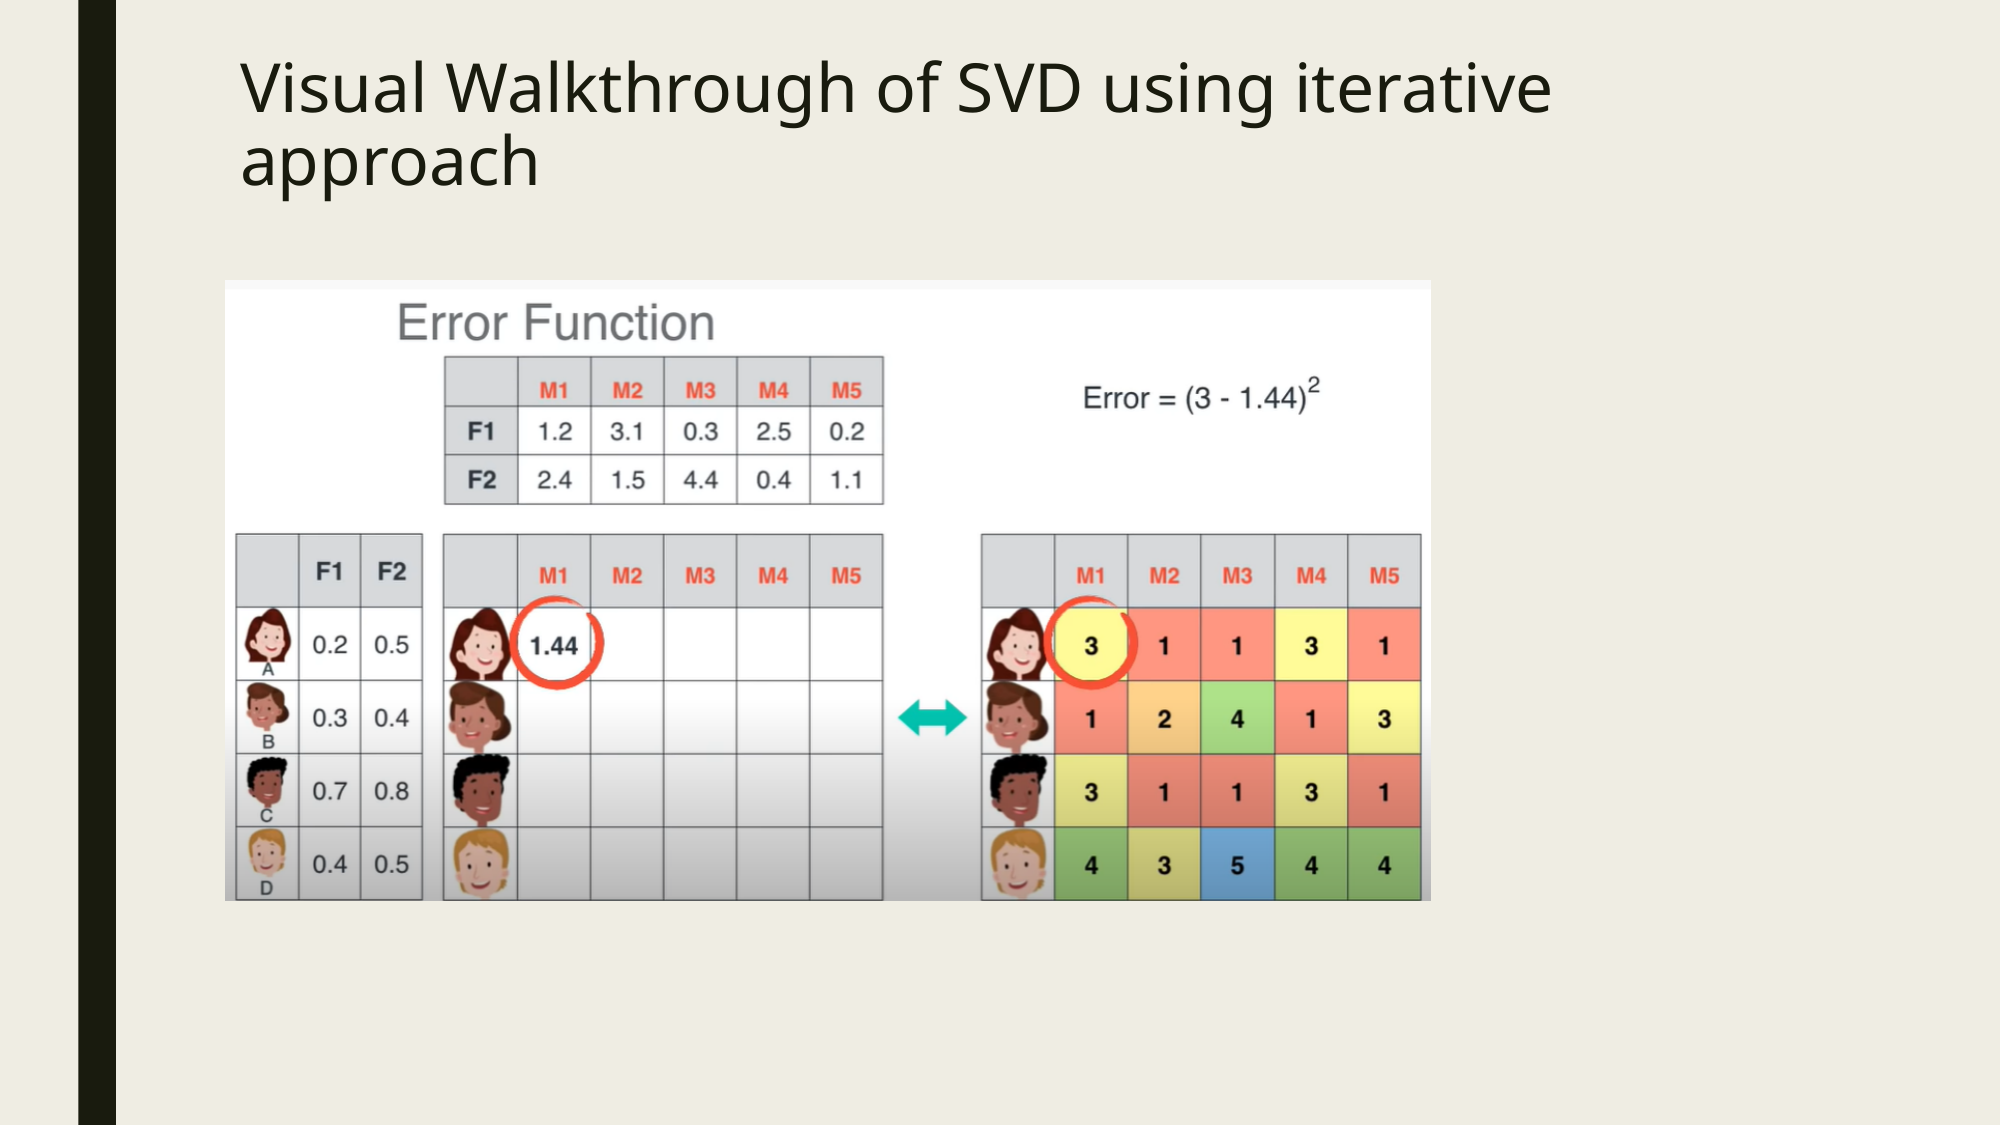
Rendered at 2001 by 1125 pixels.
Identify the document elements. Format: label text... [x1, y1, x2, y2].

picture [224, 280, 1431, 901]
title Visual Walkthrough of SVD using iterative approach [225, 47, 1800, 210]
